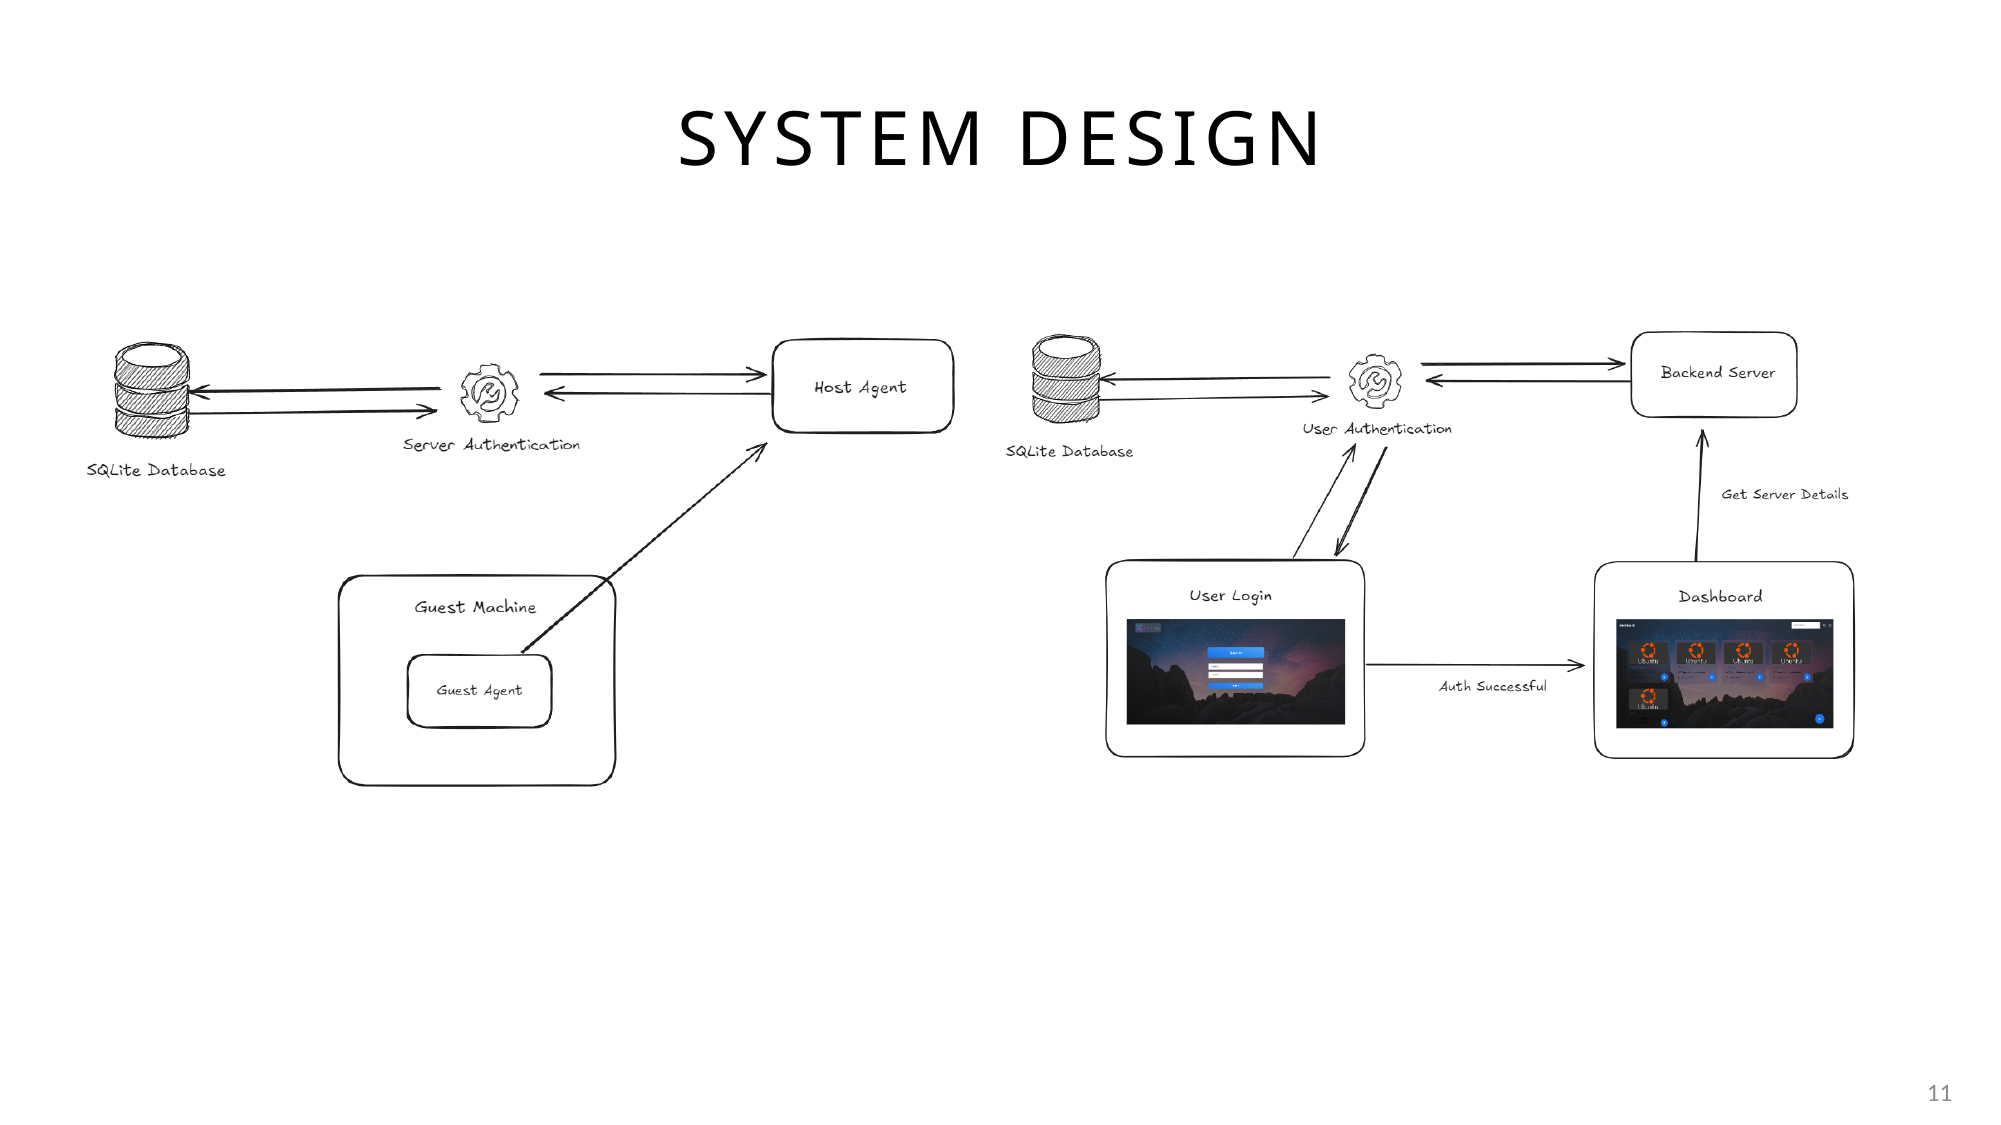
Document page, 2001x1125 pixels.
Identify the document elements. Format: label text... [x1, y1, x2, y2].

title System design [97, 67, 1903, 203]
picture [999, 325, 1860, 765]
slide_number 11 [1894, 1061, 1968, 1121]
picture [78, 331, 961, 794]
